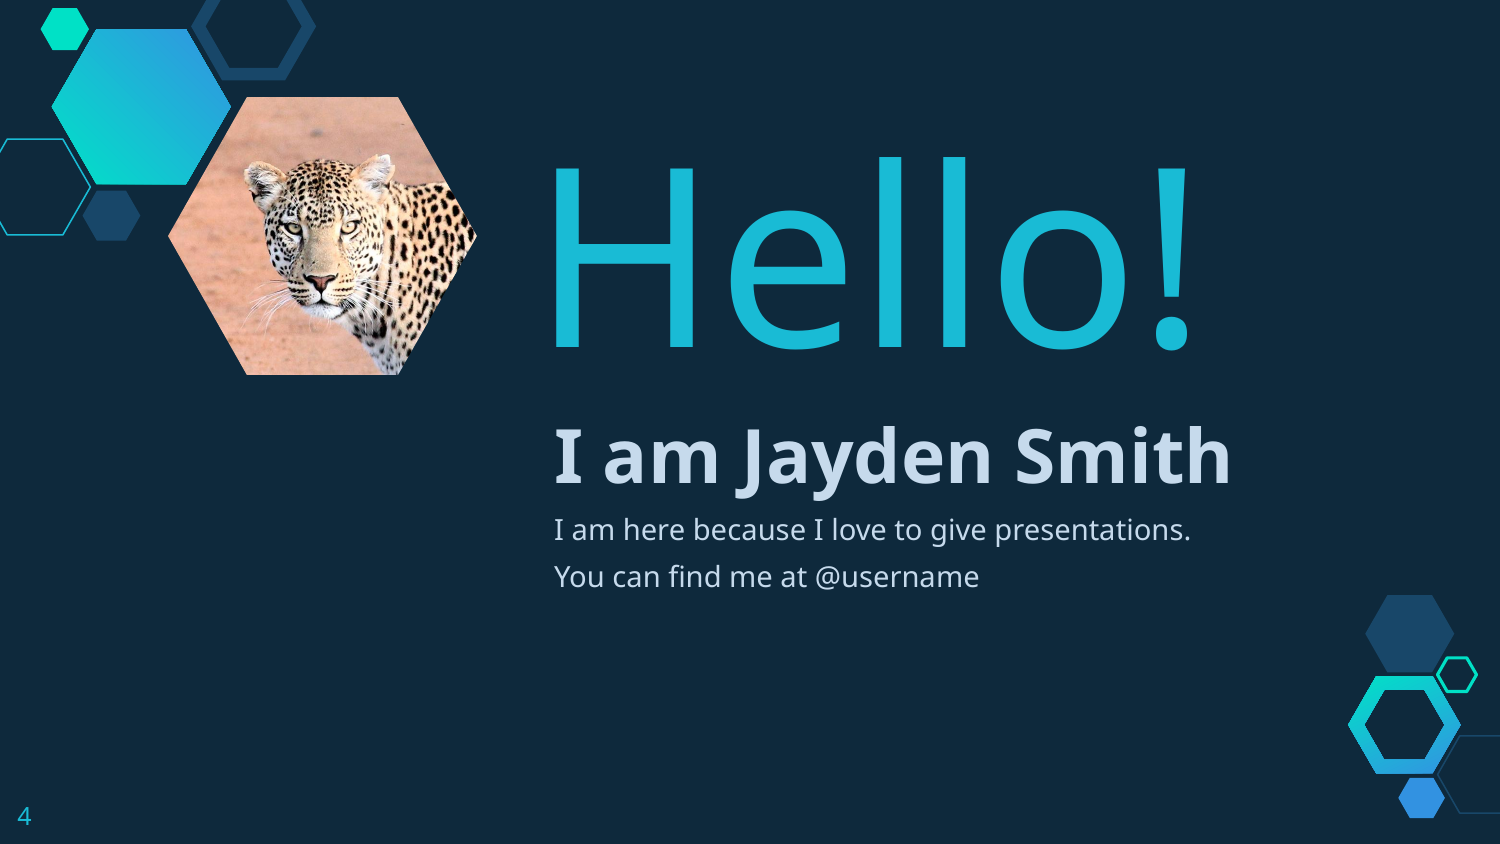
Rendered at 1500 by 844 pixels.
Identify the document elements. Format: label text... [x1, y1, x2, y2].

picture [167, 96, 478, 376]
slide_number 4 [2, 785, 93, 844]
title Hello! [517, 222, 1266, 413]
list I am Jayden Smith I am here because I love to give presentations. You can find me at @username [539, 393, 1288, 798]
